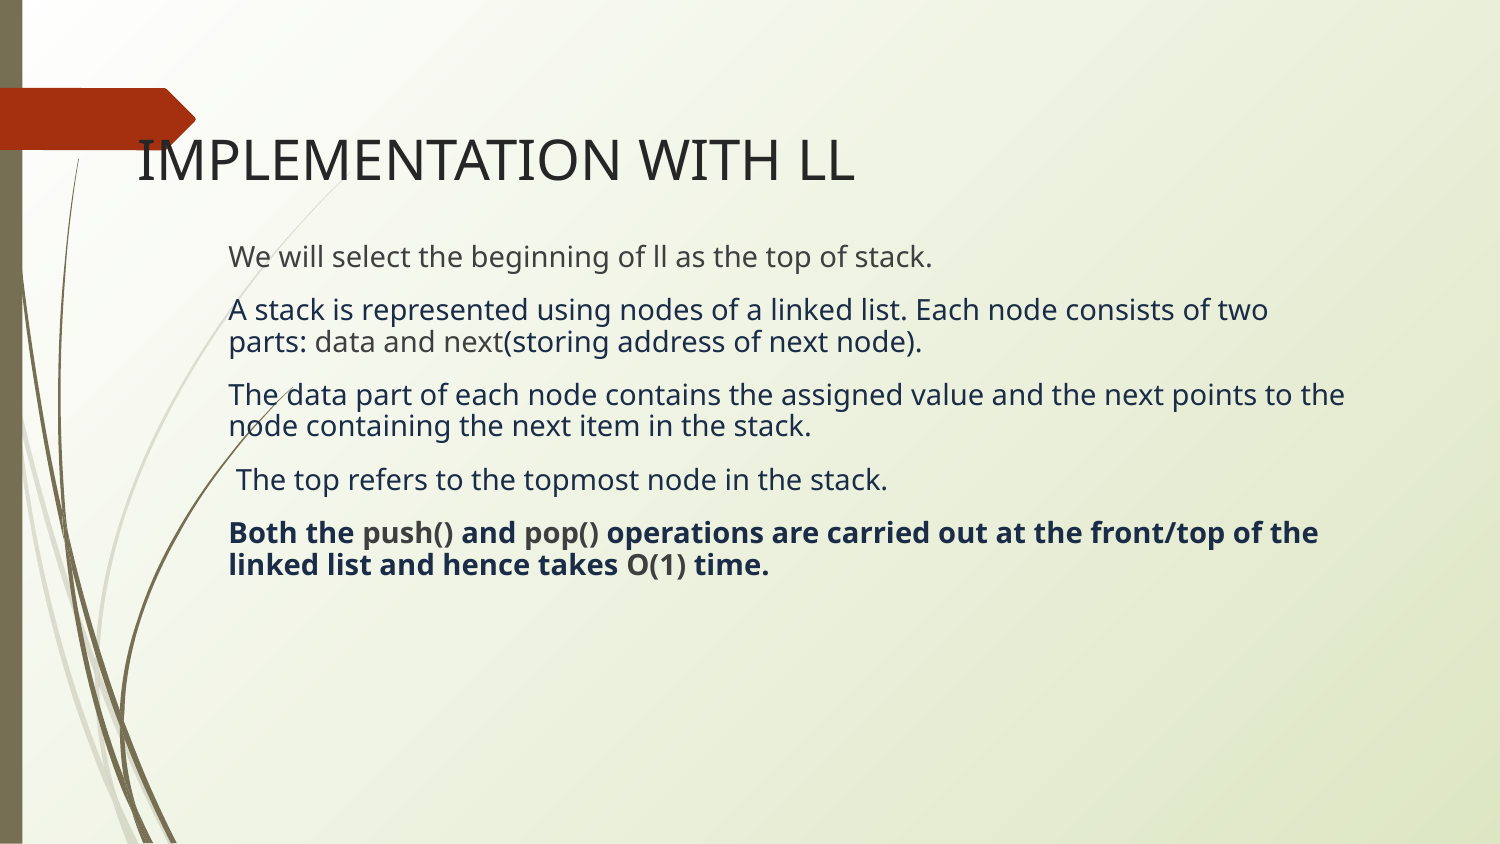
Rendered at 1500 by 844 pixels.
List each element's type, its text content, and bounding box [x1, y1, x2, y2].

title IMPLEMENTATION WITH LL [126, 71, 1322, 257]
list We will select the beginning of ll as the top of stack. A stack is represented using nodes of a linked list. Each node consists of two parts: data and next(storing address of next node). The data part of each node contains the assigned value and the next points to the node containing the next item in the stack. The top refers to the topmost node in the stack. Both the push() and pop() operations are carried out at the front/top of the linked list and hence takes O(1) time. [211, 236, 1408, 732]
